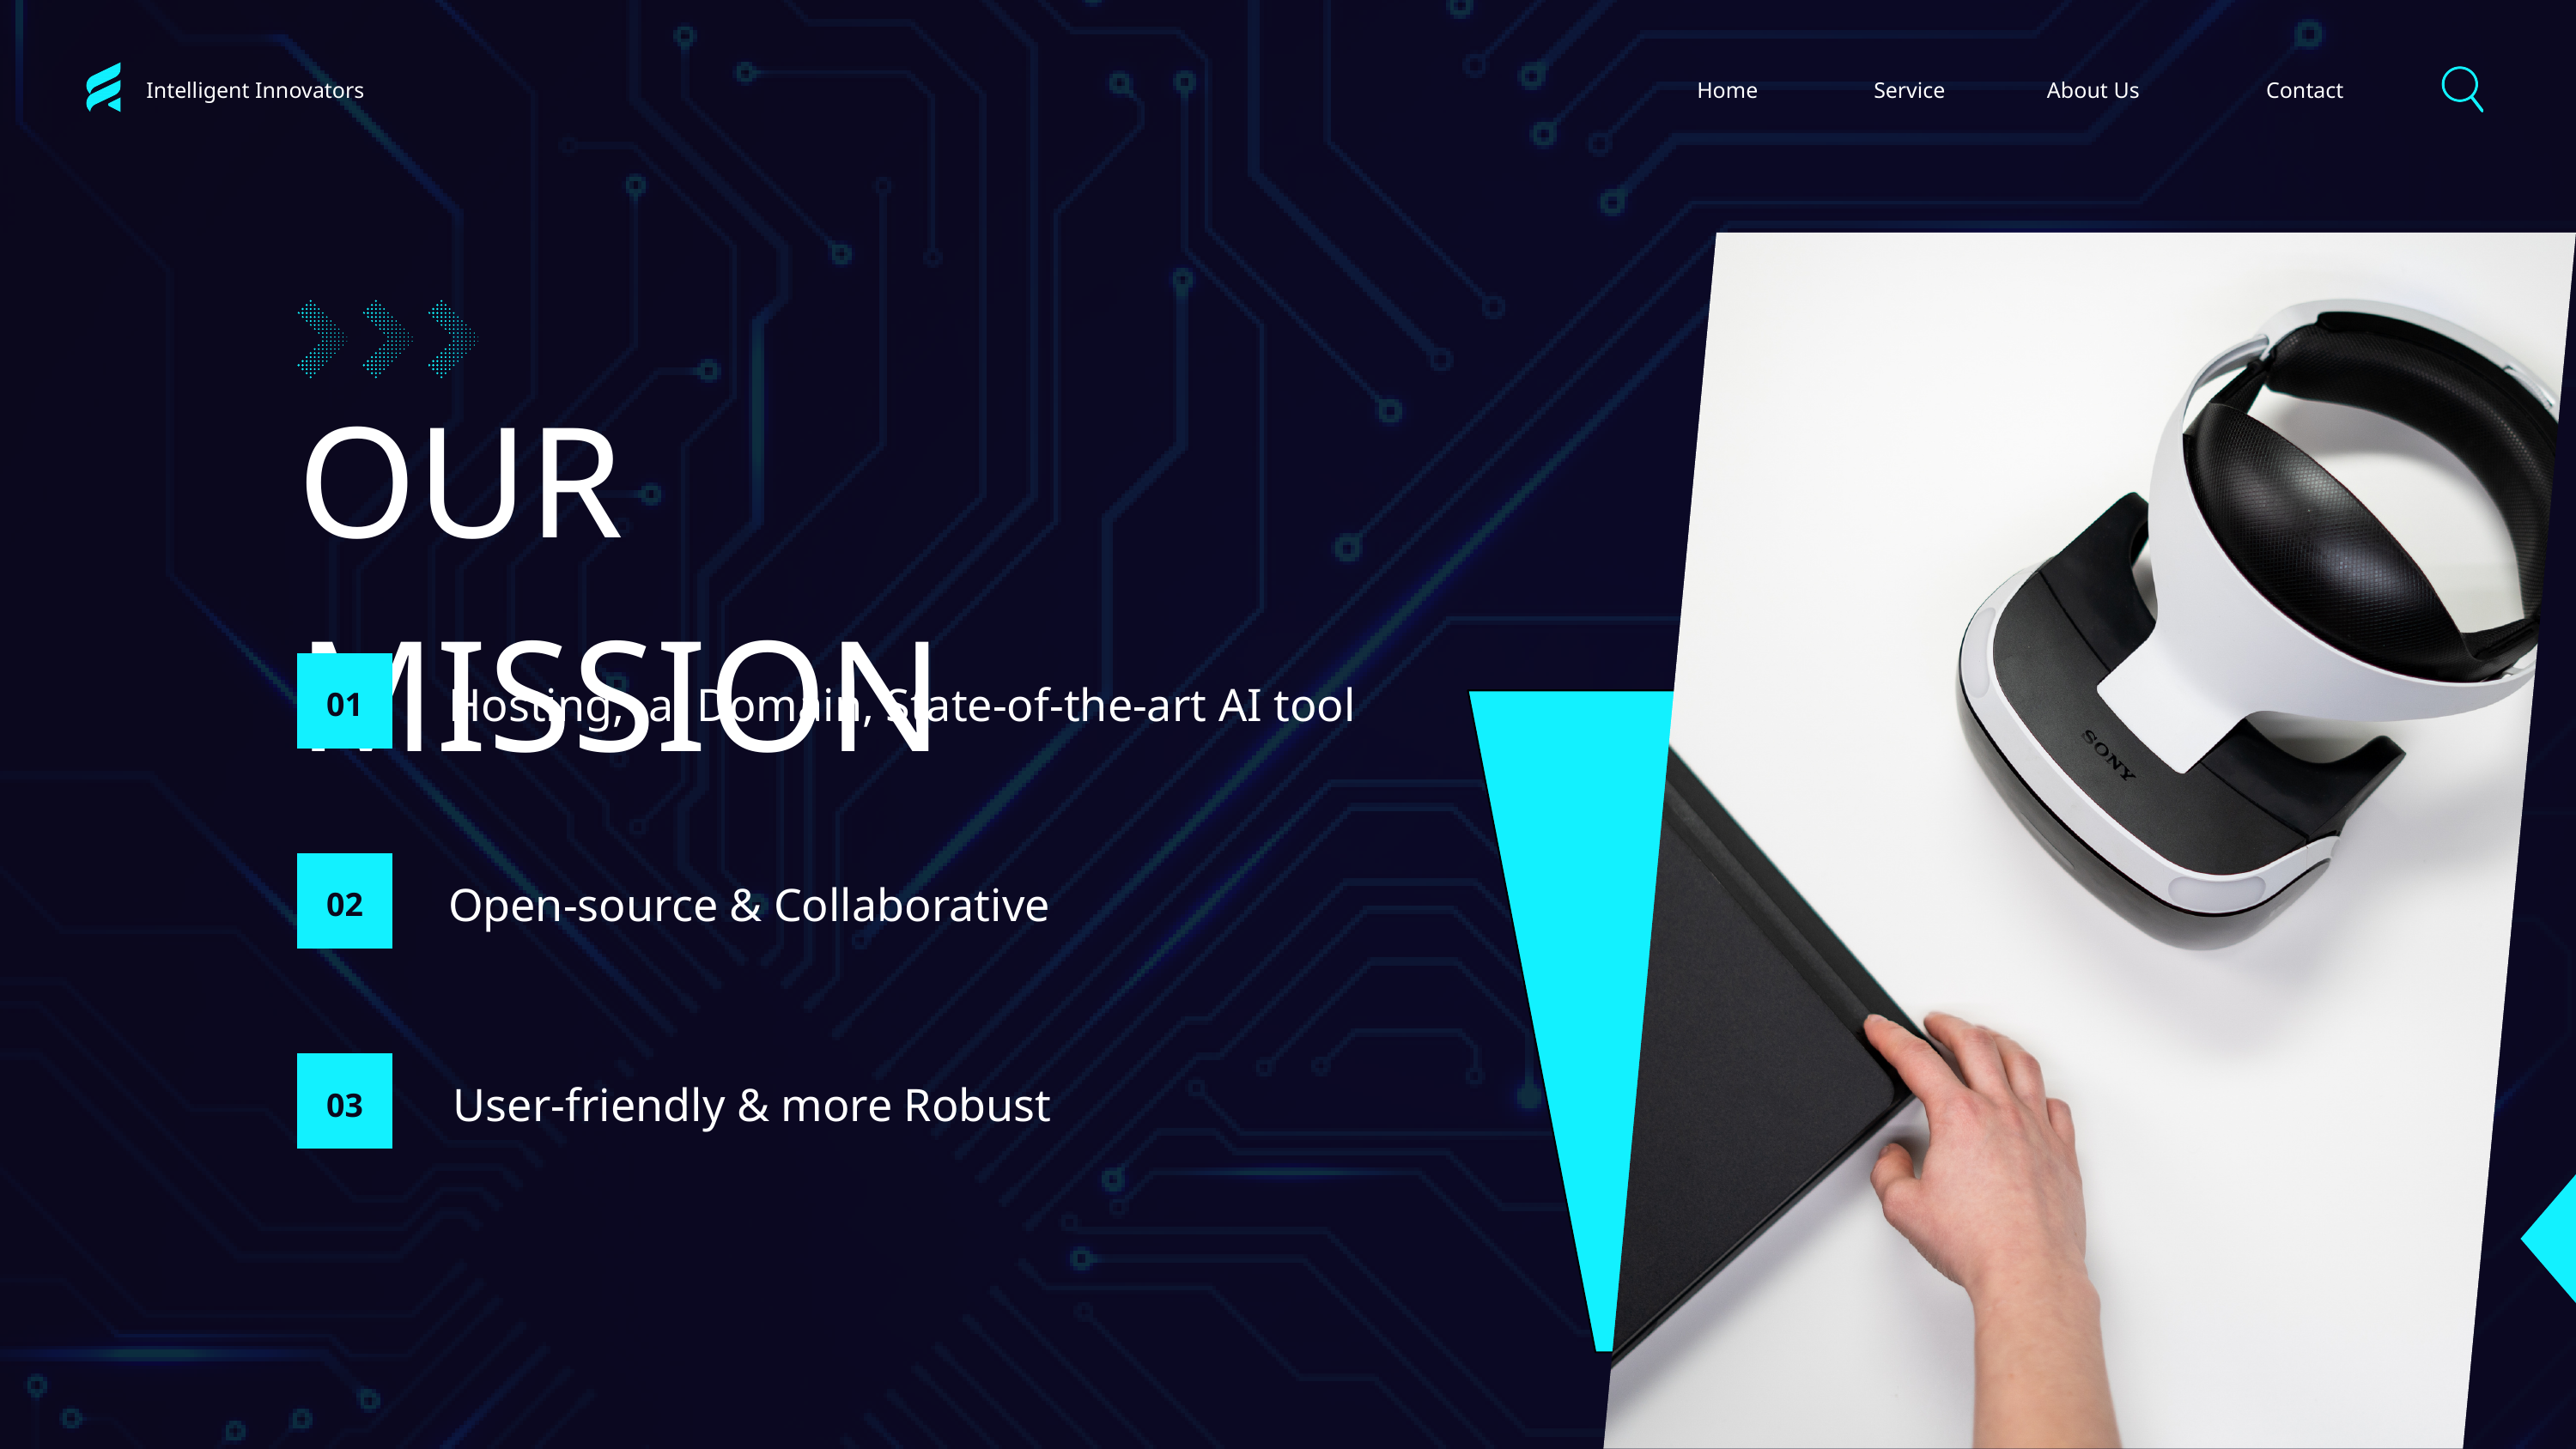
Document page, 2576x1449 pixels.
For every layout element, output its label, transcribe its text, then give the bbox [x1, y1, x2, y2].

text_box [296, 652, 393, 749]
text_box [84, 62, 121, 112]
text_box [1603, 232, 2576, 1449]
text_box About Us [2047, 72, 2196, 103]
text_box Hosting, .ai Domain, State-of-the-art AI tool [448, 668, 1385, 731]
text_box [297, 300, 348, 379]
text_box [296, 1052, 393, 1149]
text_box Contact [2266, 72, 2404, 103]
text_box Open-source & Collaborative [448, 868, 1188, 931]
text_box Intelligent Innovators [146, 72, 383, 103]
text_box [1467, 690, 1599, 1353]
text_box [0, 0, 2576, 1449]
text_box User-friendly & more Robust [453, 1068, 1193, 1131]
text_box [296, 852, 393, 949]
text_box [2439, 64, 2484, 112]
text_box Service [1874, 72, 1978, 103]
text_box Home [1697, 72, 1811, 103]
text_box [428, 300, 479, 379]
text_box OUR MISSION [297, 354, 1091, 783]
text_box [362, 300, 413, 379]
